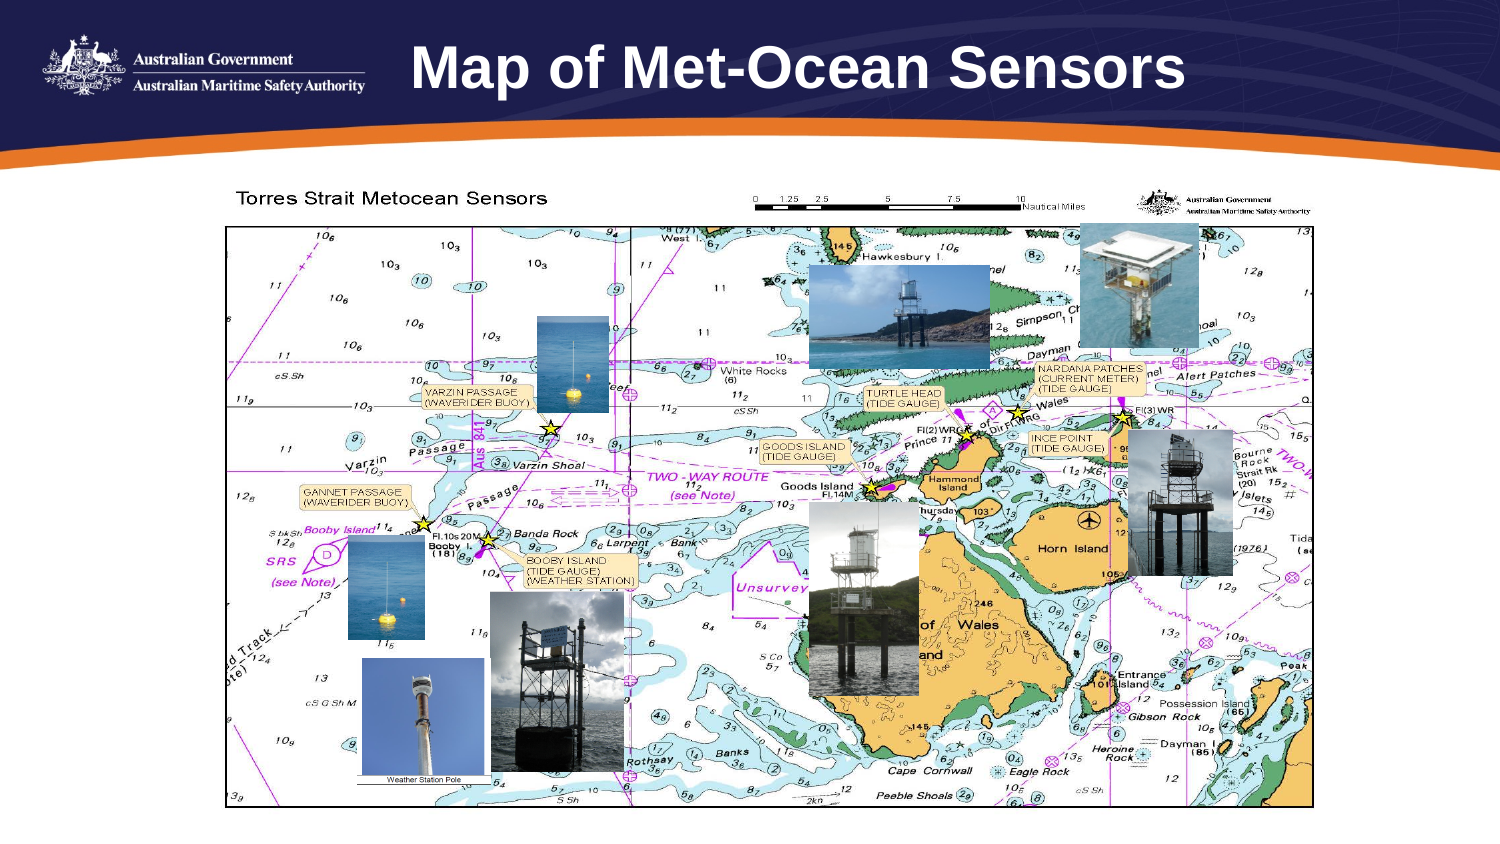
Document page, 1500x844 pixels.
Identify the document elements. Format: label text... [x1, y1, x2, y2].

title Map of Met-Ocean Sensors [395, 20, 1225, 115]
picture [0, 0, 1500, 836]
